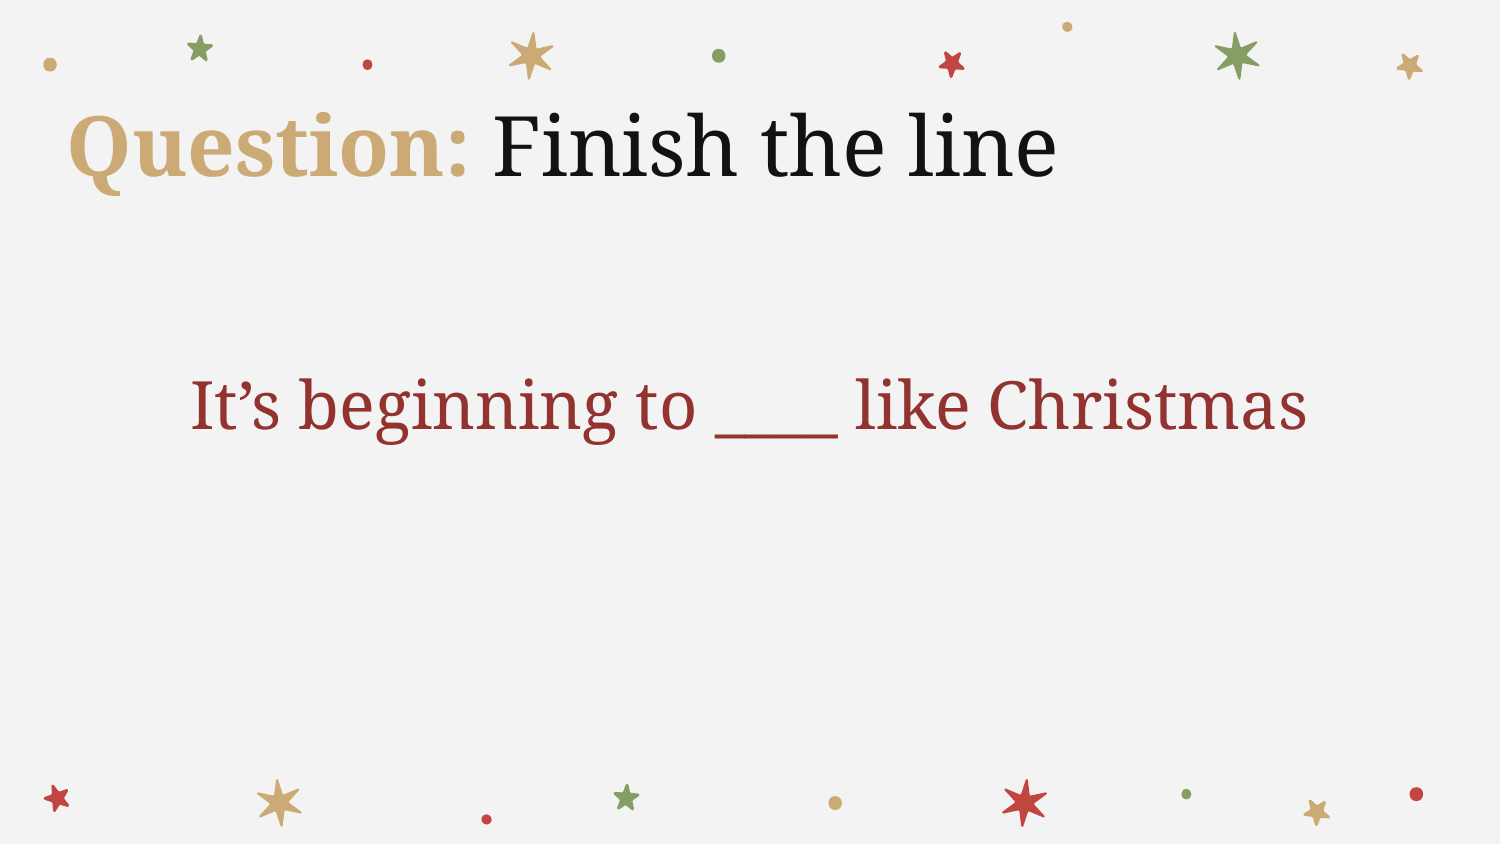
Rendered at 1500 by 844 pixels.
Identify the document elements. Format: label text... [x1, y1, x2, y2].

text_box It’s beginning to ____ like Christmas [59, 313, 1457, 492]
title Question: Finish the line [51, 95, 1466, 213]
